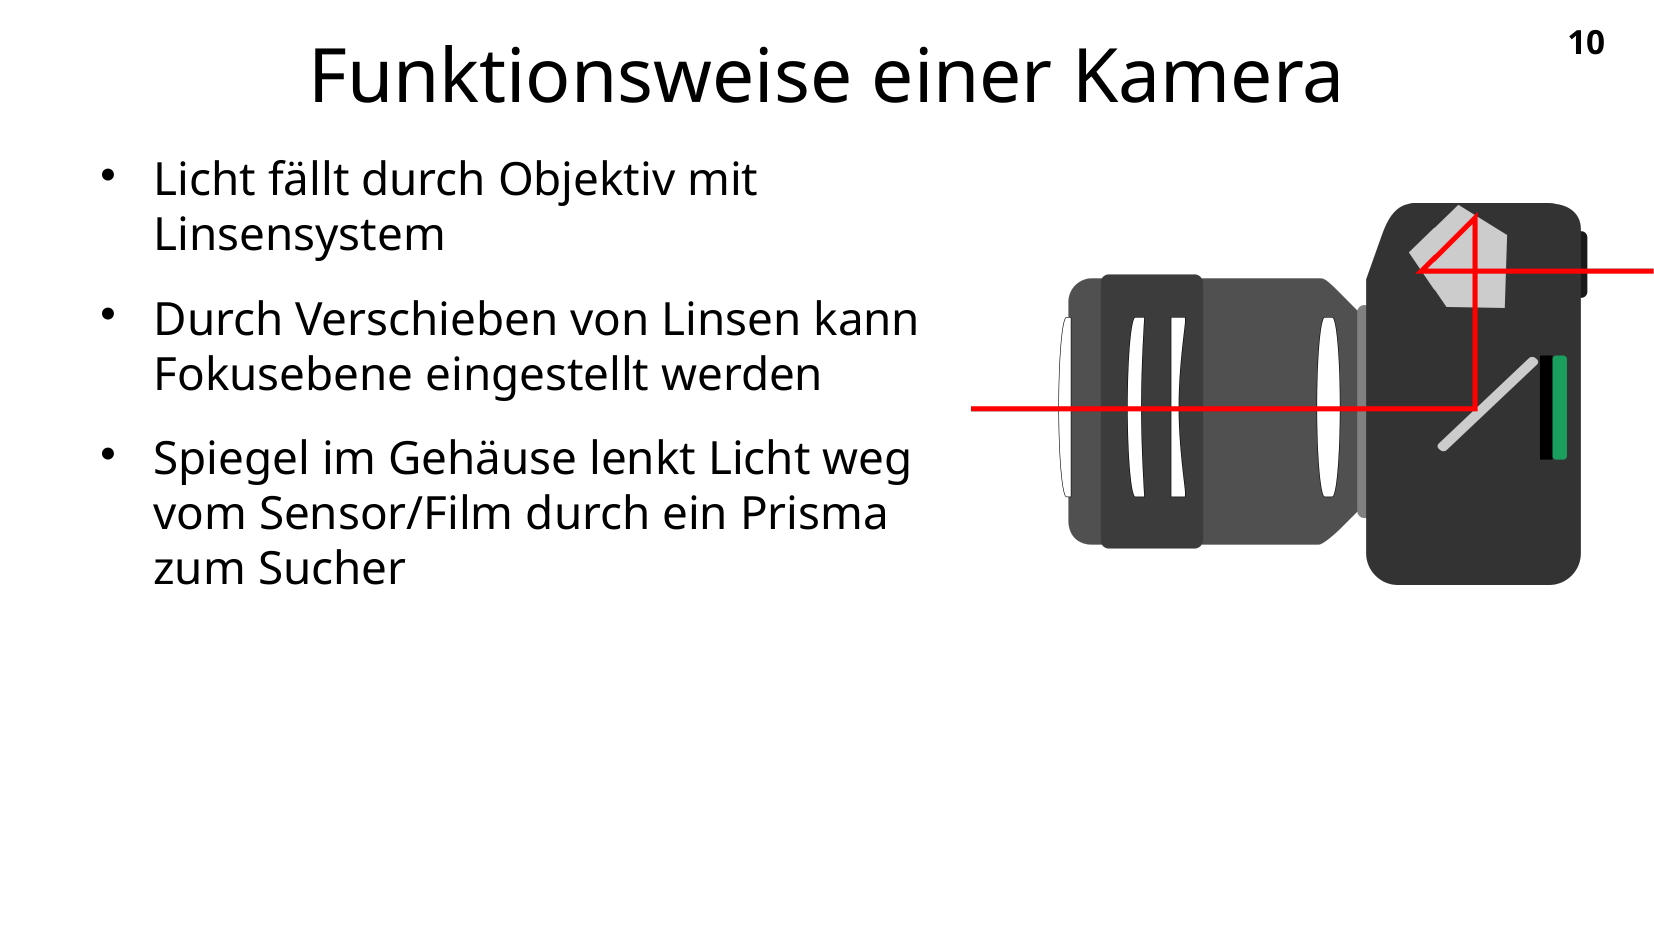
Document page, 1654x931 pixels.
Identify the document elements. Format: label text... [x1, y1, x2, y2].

text_box Funktionsweise einer Kamera [82, 13, 1571, 132]
text_box Licht fällt durch Objektiv mit Linsensystem Durch Verschieben von Linsen kann Fokusebene eingestellt werden Spiegel im Gehäuse lenkt Licht weg vom Sensor/Film durch ein Prisma zum Sucher [82, 149, 960, 810]
picture [971, 203, 1654, 586]
